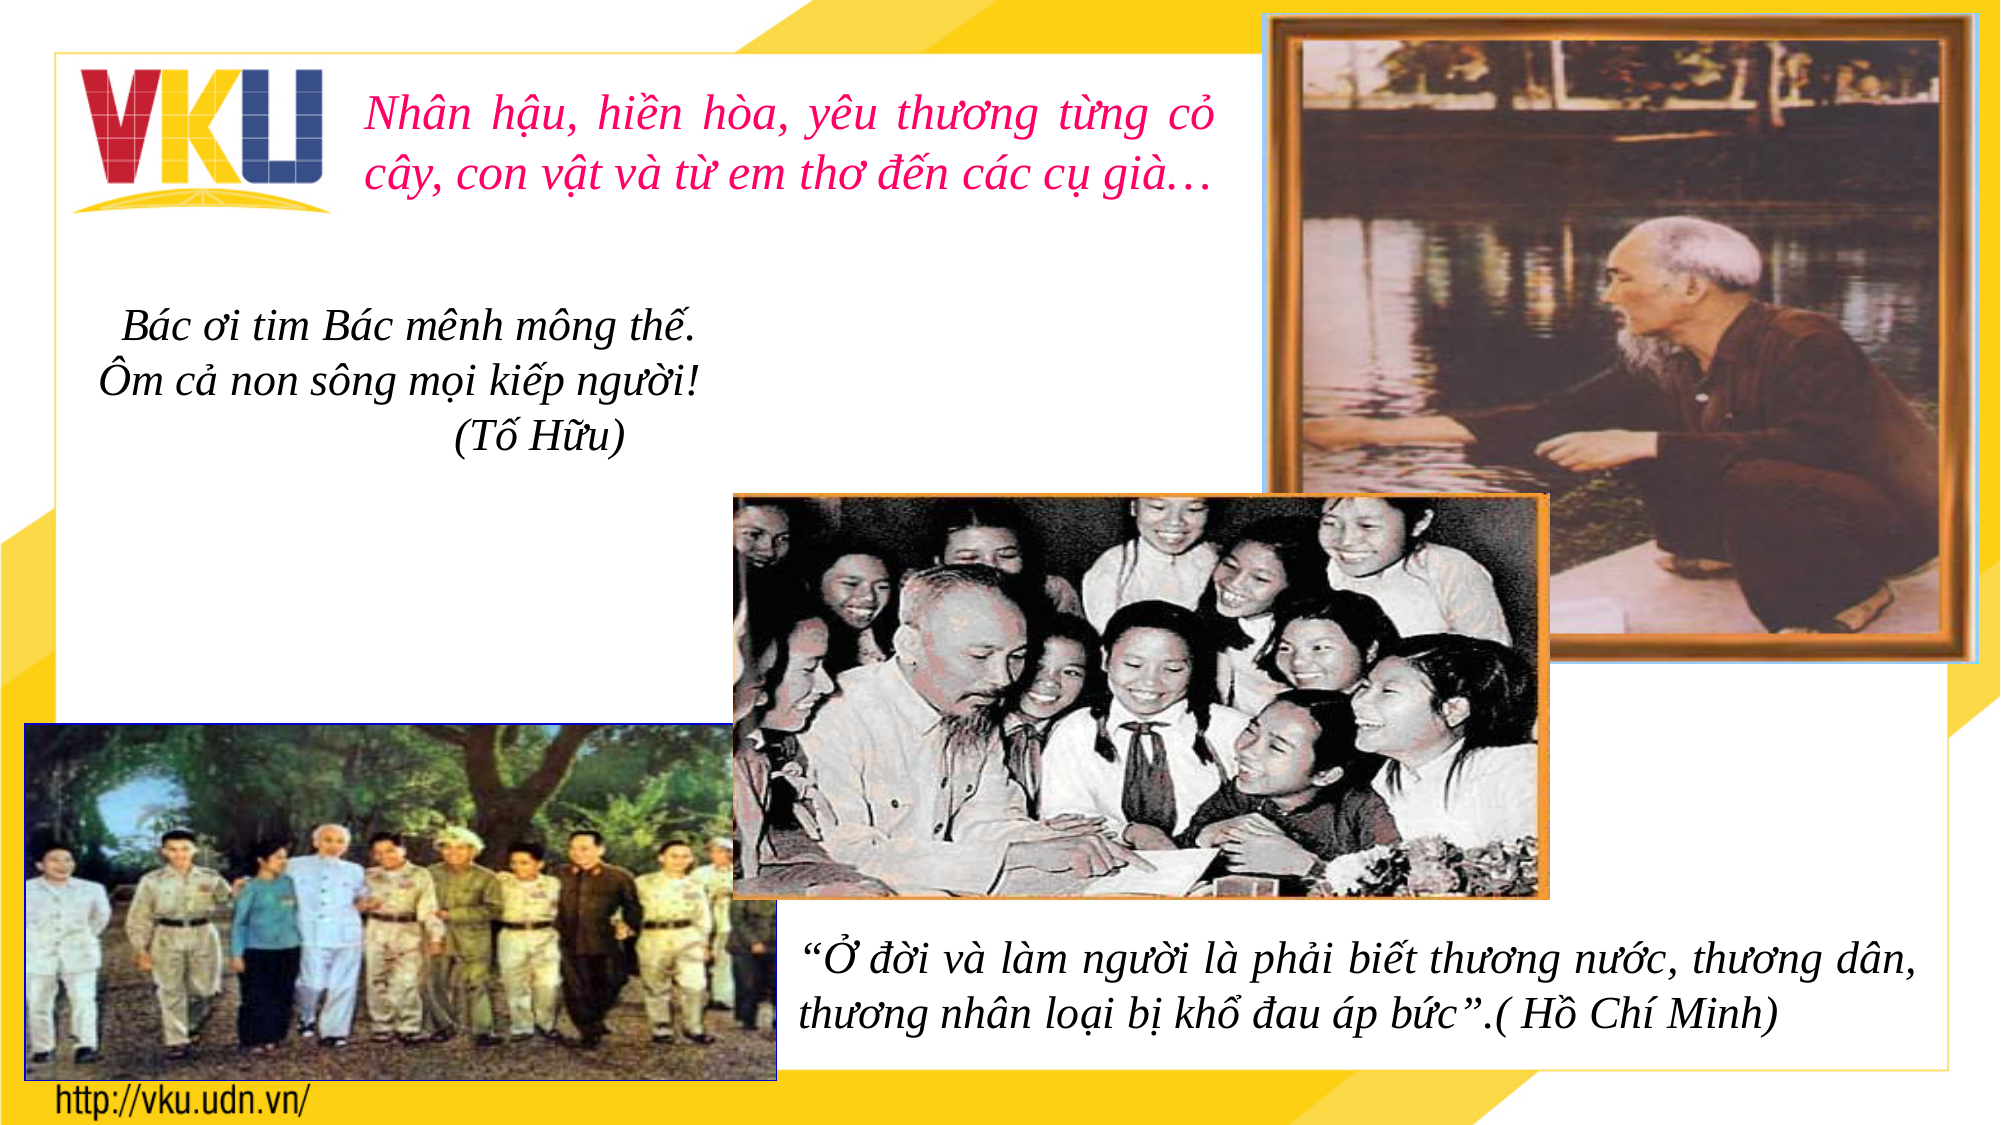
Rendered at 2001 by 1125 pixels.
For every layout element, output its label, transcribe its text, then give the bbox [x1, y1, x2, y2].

text_box Bác ơi tim Bác mênh mông thế. Ôm cả non sông mọi kiếp người! (Tố Hữu) [83, 287, 1134, 468]
text_box “Ở đời và làm người là phải biết thương nước, thương dân, thương nhân loại bị khổ đau áp bức”.( Hồ Chí Minh) [783, 920, 1934, 1045]
text_box Nhân hậu, hiền hòa, yêu thương từng cỏ cây, con vật và từ em thơ đến các cụ già… [350, 71, 1231, 207]
picture [0, 0, 2001, 1125]
